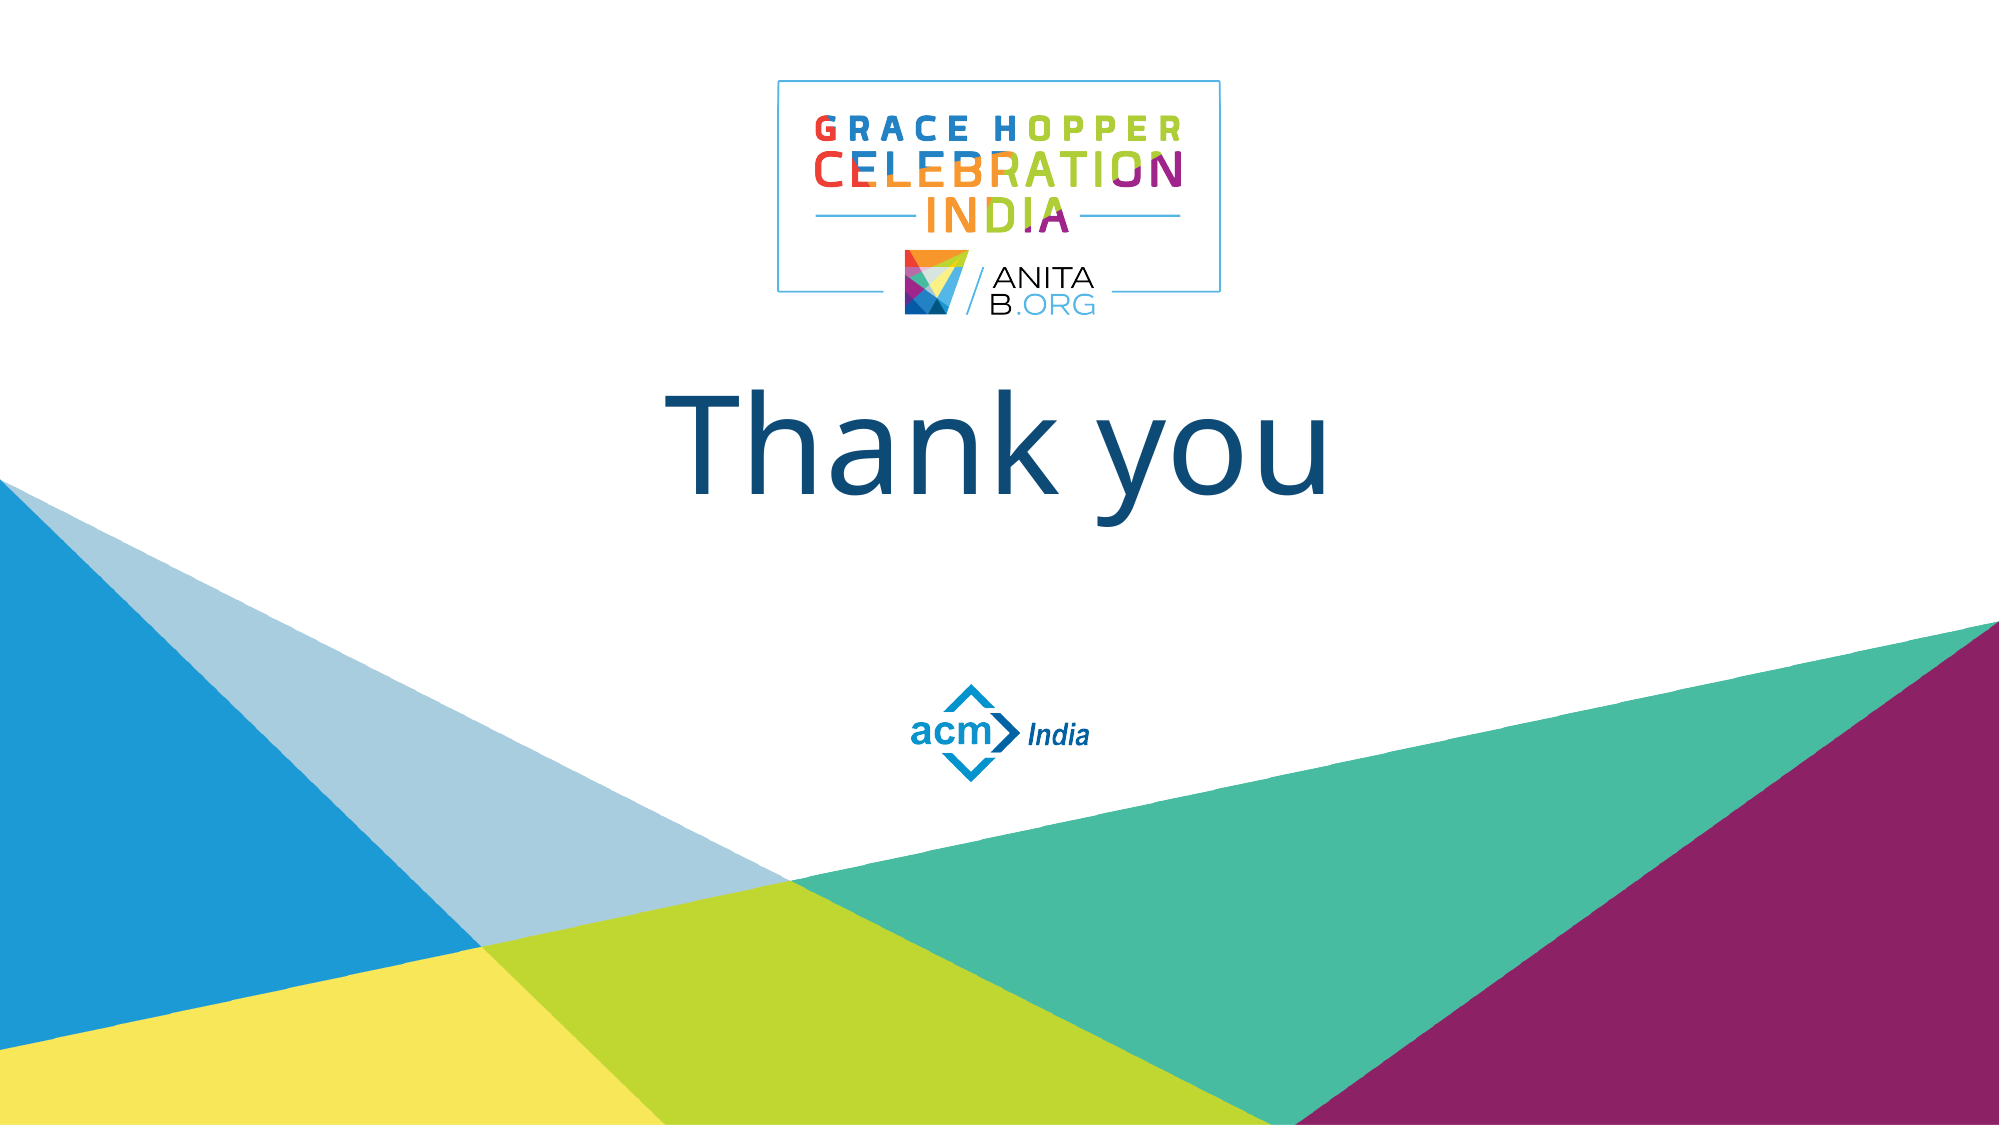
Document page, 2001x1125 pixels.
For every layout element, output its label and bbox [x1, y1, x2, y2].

picture [0, 479, 1999, 1125]
picture [845, 479, 874, 486]
picture [777, 80, 1221, 315]
picture [1193, 479, 1223, 485]
picture [1276, 479, 1306, 485]
